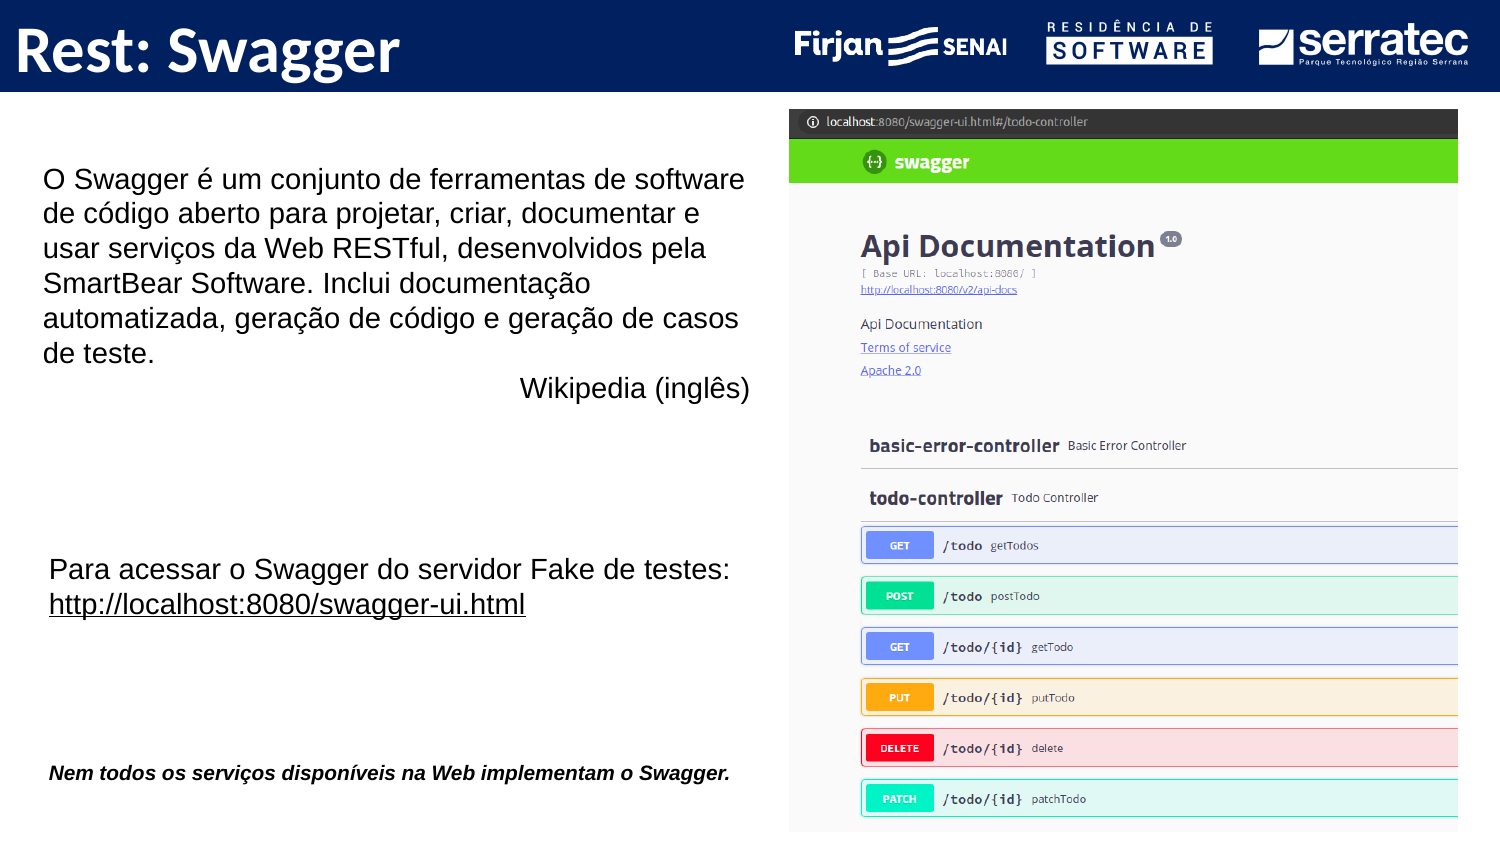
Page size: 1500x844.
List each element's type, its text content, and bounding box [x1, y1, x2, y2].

text_box Para acessar o Swagger do servidor Fake de testes: http://localhost:8080/swagger-ui.html Nem todos os serviços disponíveis na Web implementam o Swagger. [33, 535, 783, 799]
title Rest: Swagger [0, 0, 790, 72]
text_box O Swagger é um conjunto de ferramentas de software de código aberto para projetar, criar, documentar e usar serviços da Web RESTful, desenvolvidos pela SmartBear Software. Inclui documentação automatizada, geração de código e geração de casos de teste. Wikipedia (inglês) [27, 144, 766, 422]
picture [1259, 23, 1468, 66]
picture [771, 12, 1239, 80]
picture [788, 109, 1458, 833]
